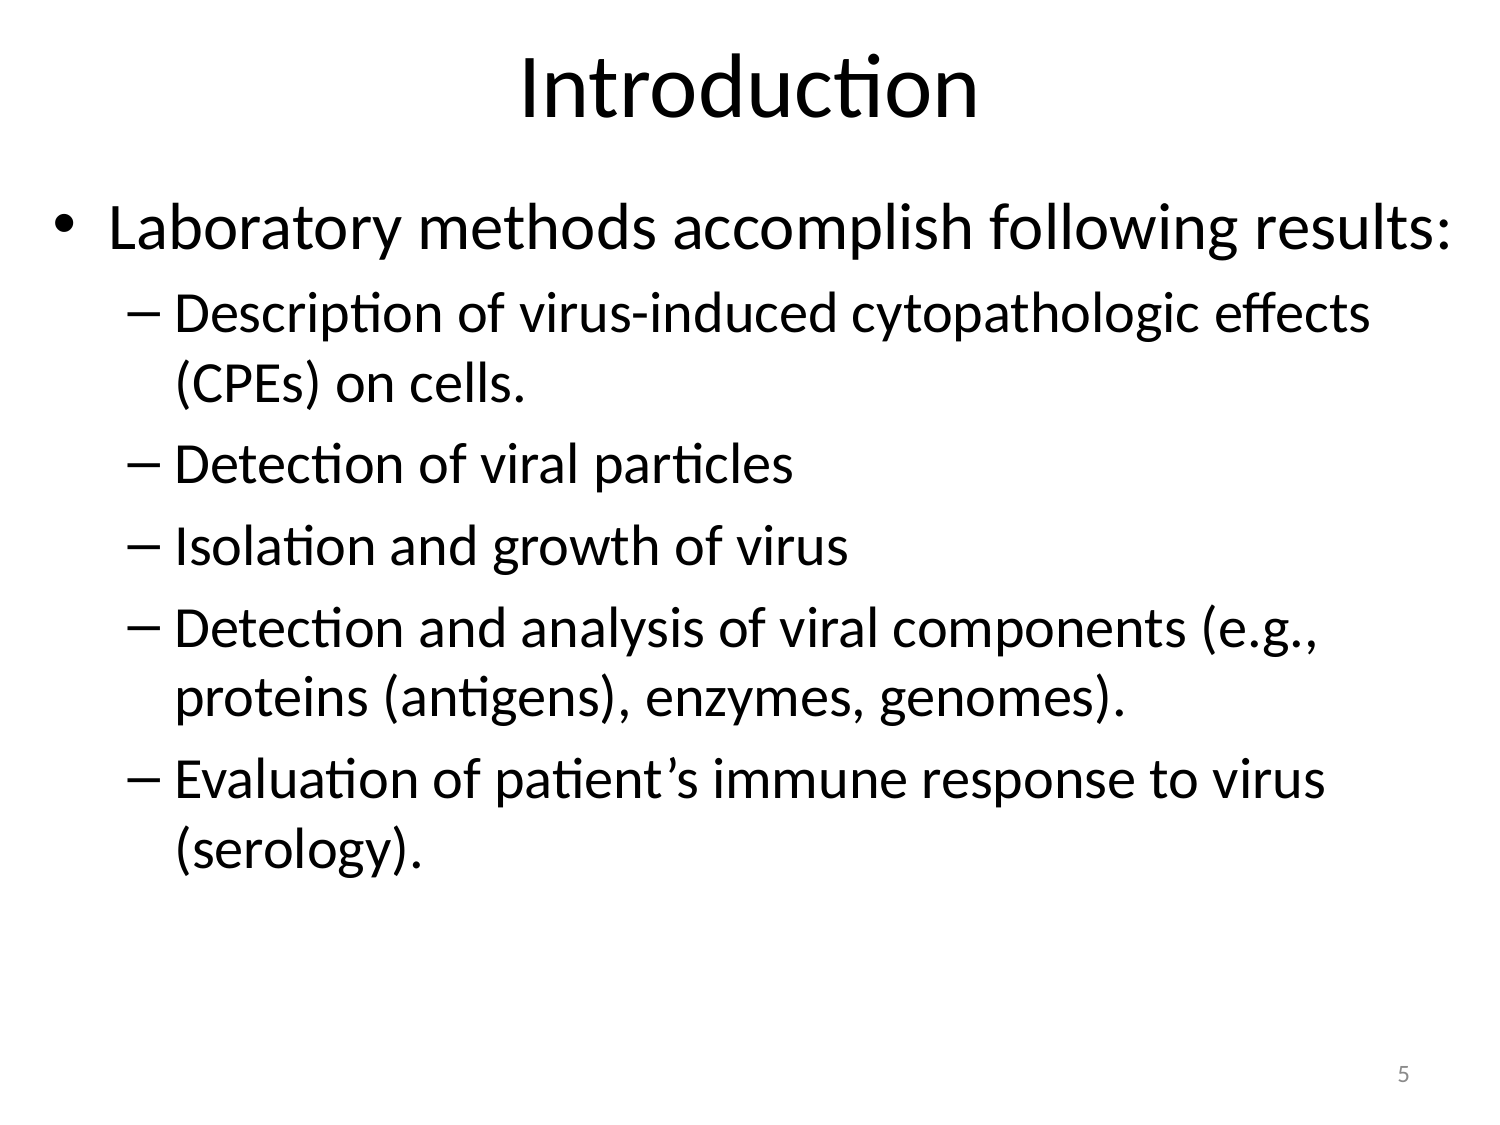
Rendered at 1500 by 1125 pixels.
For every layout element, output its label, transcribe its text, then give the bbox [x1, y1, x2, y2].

list Laboratory methods accomplish following results: Description of virus-induced cytopathologic effects (CPEs) on cells. Detection of viral particles Isolation and growth of virus Detection and analysis of viral components (e.g., proteins (antigens), enzymes, genomes). Evaluation of patient’s immune response to virus (serology). [37, 174, 1475, 1088]
title Introduction [75, 0, 1425, 174]
slide_number 5 [1074, 1042, 1425, 1103]
